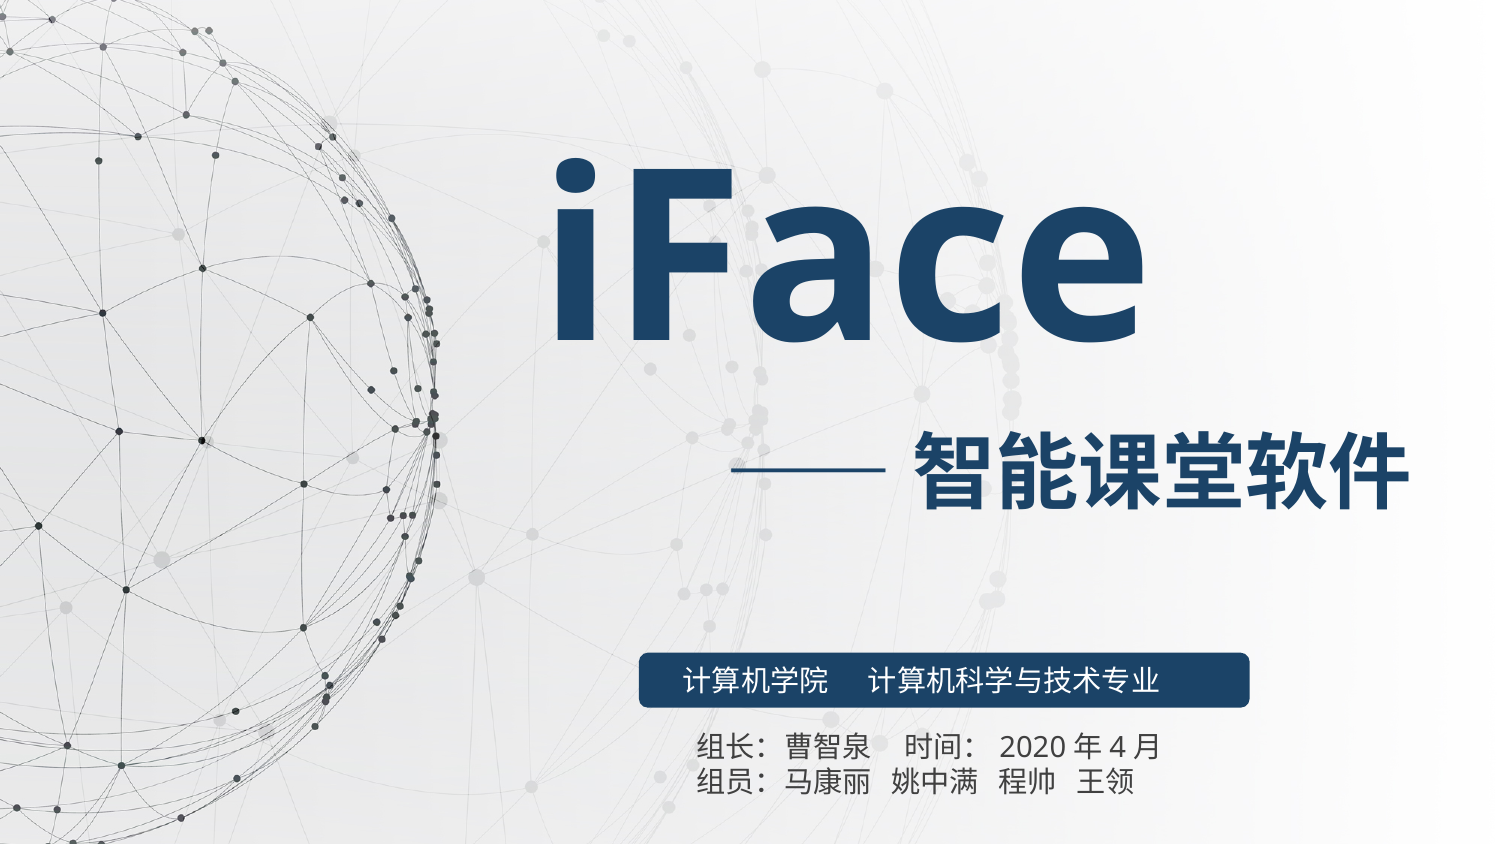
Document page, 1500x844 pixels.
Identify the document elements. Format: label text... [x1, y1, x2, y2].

text_box 计算机学院 计算机科学与技术专业 [638, 652, 1250, 708]
text_box iFace ——智能课堂软件 [524, 36, 1428, 528]
text_box 组长：曹智泉 时间：2020年4月 组员：马康丽 姚中满 程帅 王领 [685, 722, 1233, 804]
picture [0, 0, 1500, 844]
